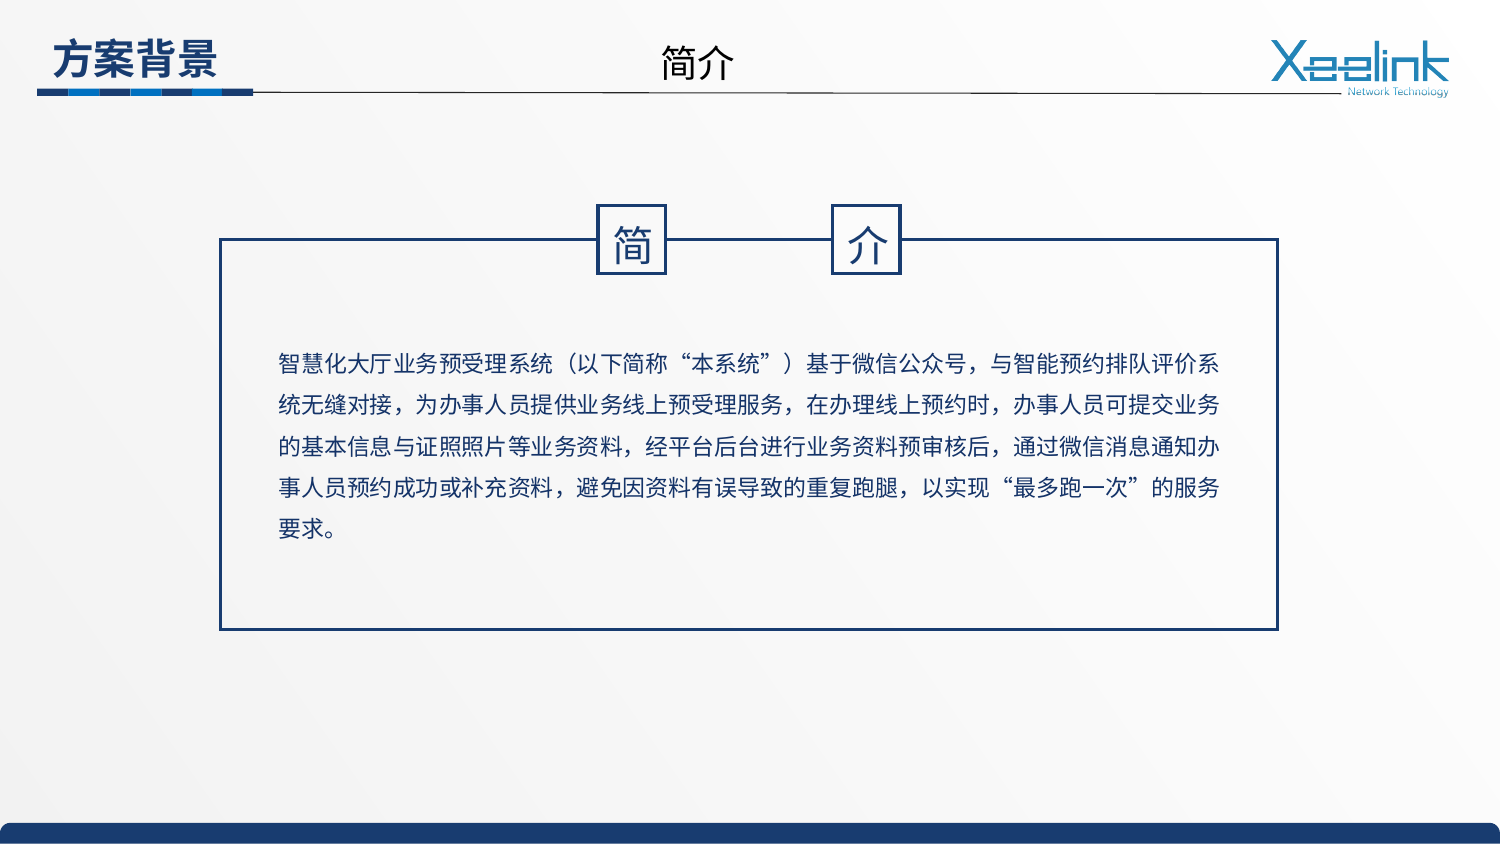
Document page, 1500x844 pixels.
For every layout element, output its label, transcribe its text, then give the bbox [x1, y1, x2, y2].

text_box [0, 821, 1500, 844]
text_box 简 [597, 205, 667, 274]
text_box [37, 25, 1454, 102]
text_box 智慧化大厅业务预受理系统（以下简称“本系统”）基于微信公众号，与智能预约排队评价系统无缝对接，为办事人员提供业务线上预受理服务，在办理线上预约时，办事人员可提交业务的基本信息与证照照片等业务资料，经平台后台进行业务资料预审核后，通过微信消息通知办事人员预约成功或补充资料，避免因资料有误导致的重复跑腿，以实现“最多跑一次”的服务要求。 [263, 328, 1239, 550]
text_box [219, 238, 1279, 630]
text_box 介 [831, 205, 901, 274]
